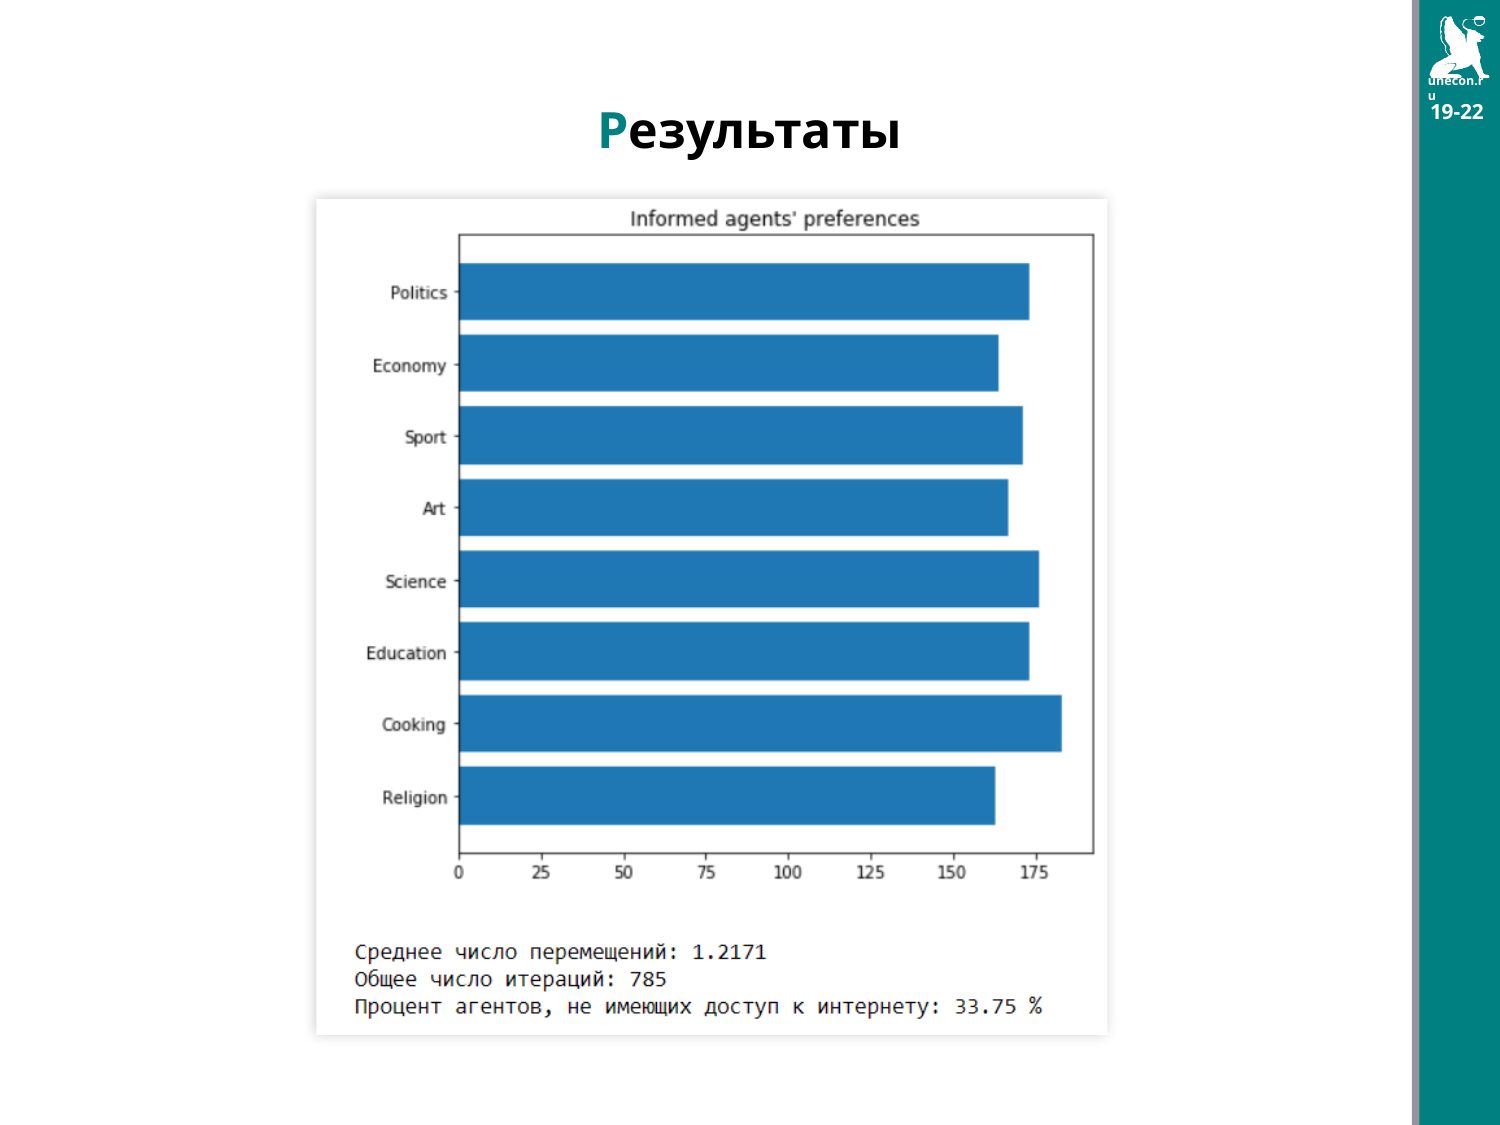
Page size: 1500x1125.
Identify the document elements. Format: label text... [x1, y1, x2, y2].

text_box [1411, 0, 1500, 1125]
text_box Результаты [582, 90, 918, 166]
picture [316, 199, 1108, 1035]
